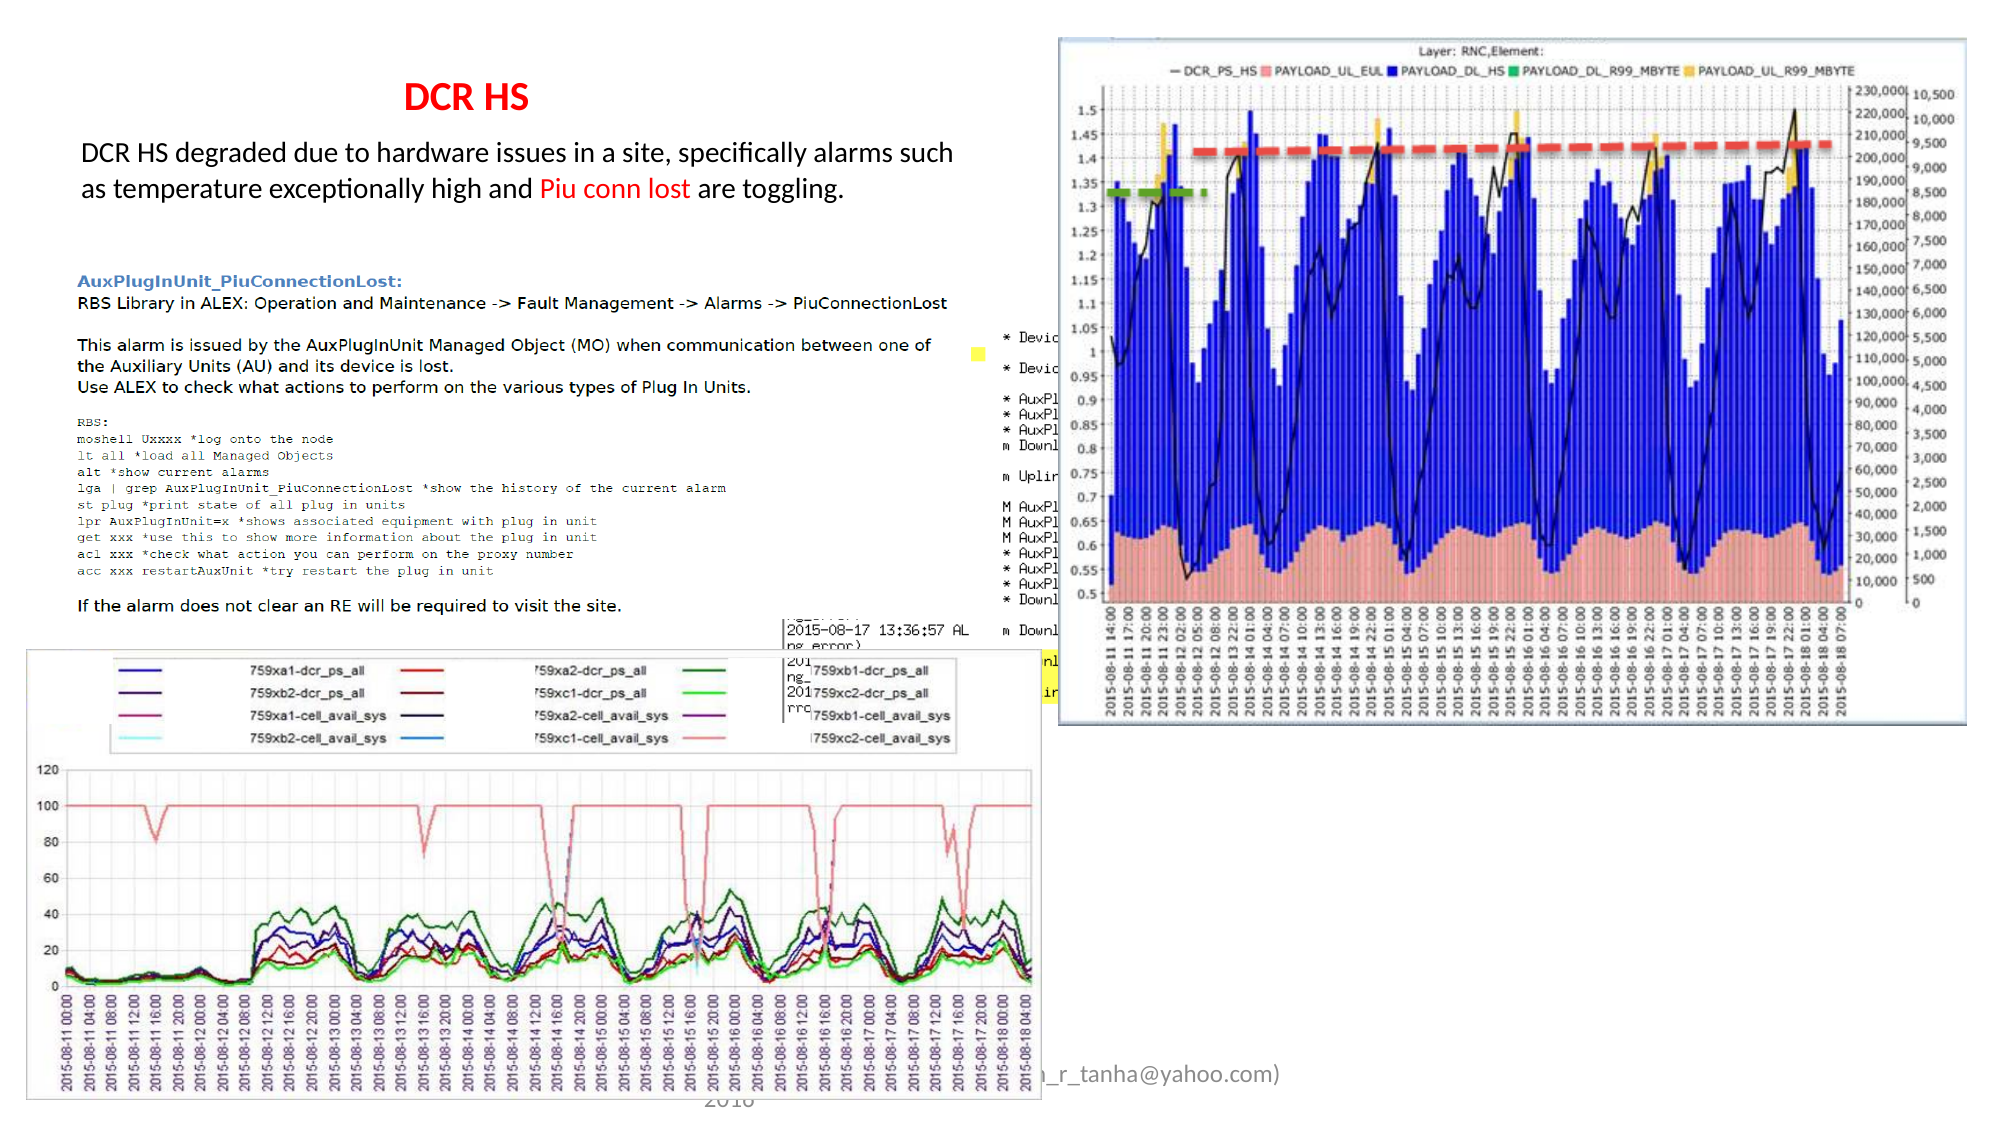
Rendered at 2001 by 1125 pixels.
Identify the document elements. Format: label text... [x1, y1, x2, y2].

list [781, 327, 1053, 723]
list DCR HS degraded due to hardware issues in a site, specifically alarms such as temperature exceptionally high and Piu conn lost are toggling. [65, 126, 971, 265]
picture [1058, 37, 1967, 726]
picture [65, 265, 971, 619]
picture [25, 648, 1042, 1100]
title DCR HS [144, 61, 790, 126]
footer Mohammad Rasoul Tanhatalab (m_r_tanha@yahoo.com) 2016 [1045, 1042, 1317, 1103]
